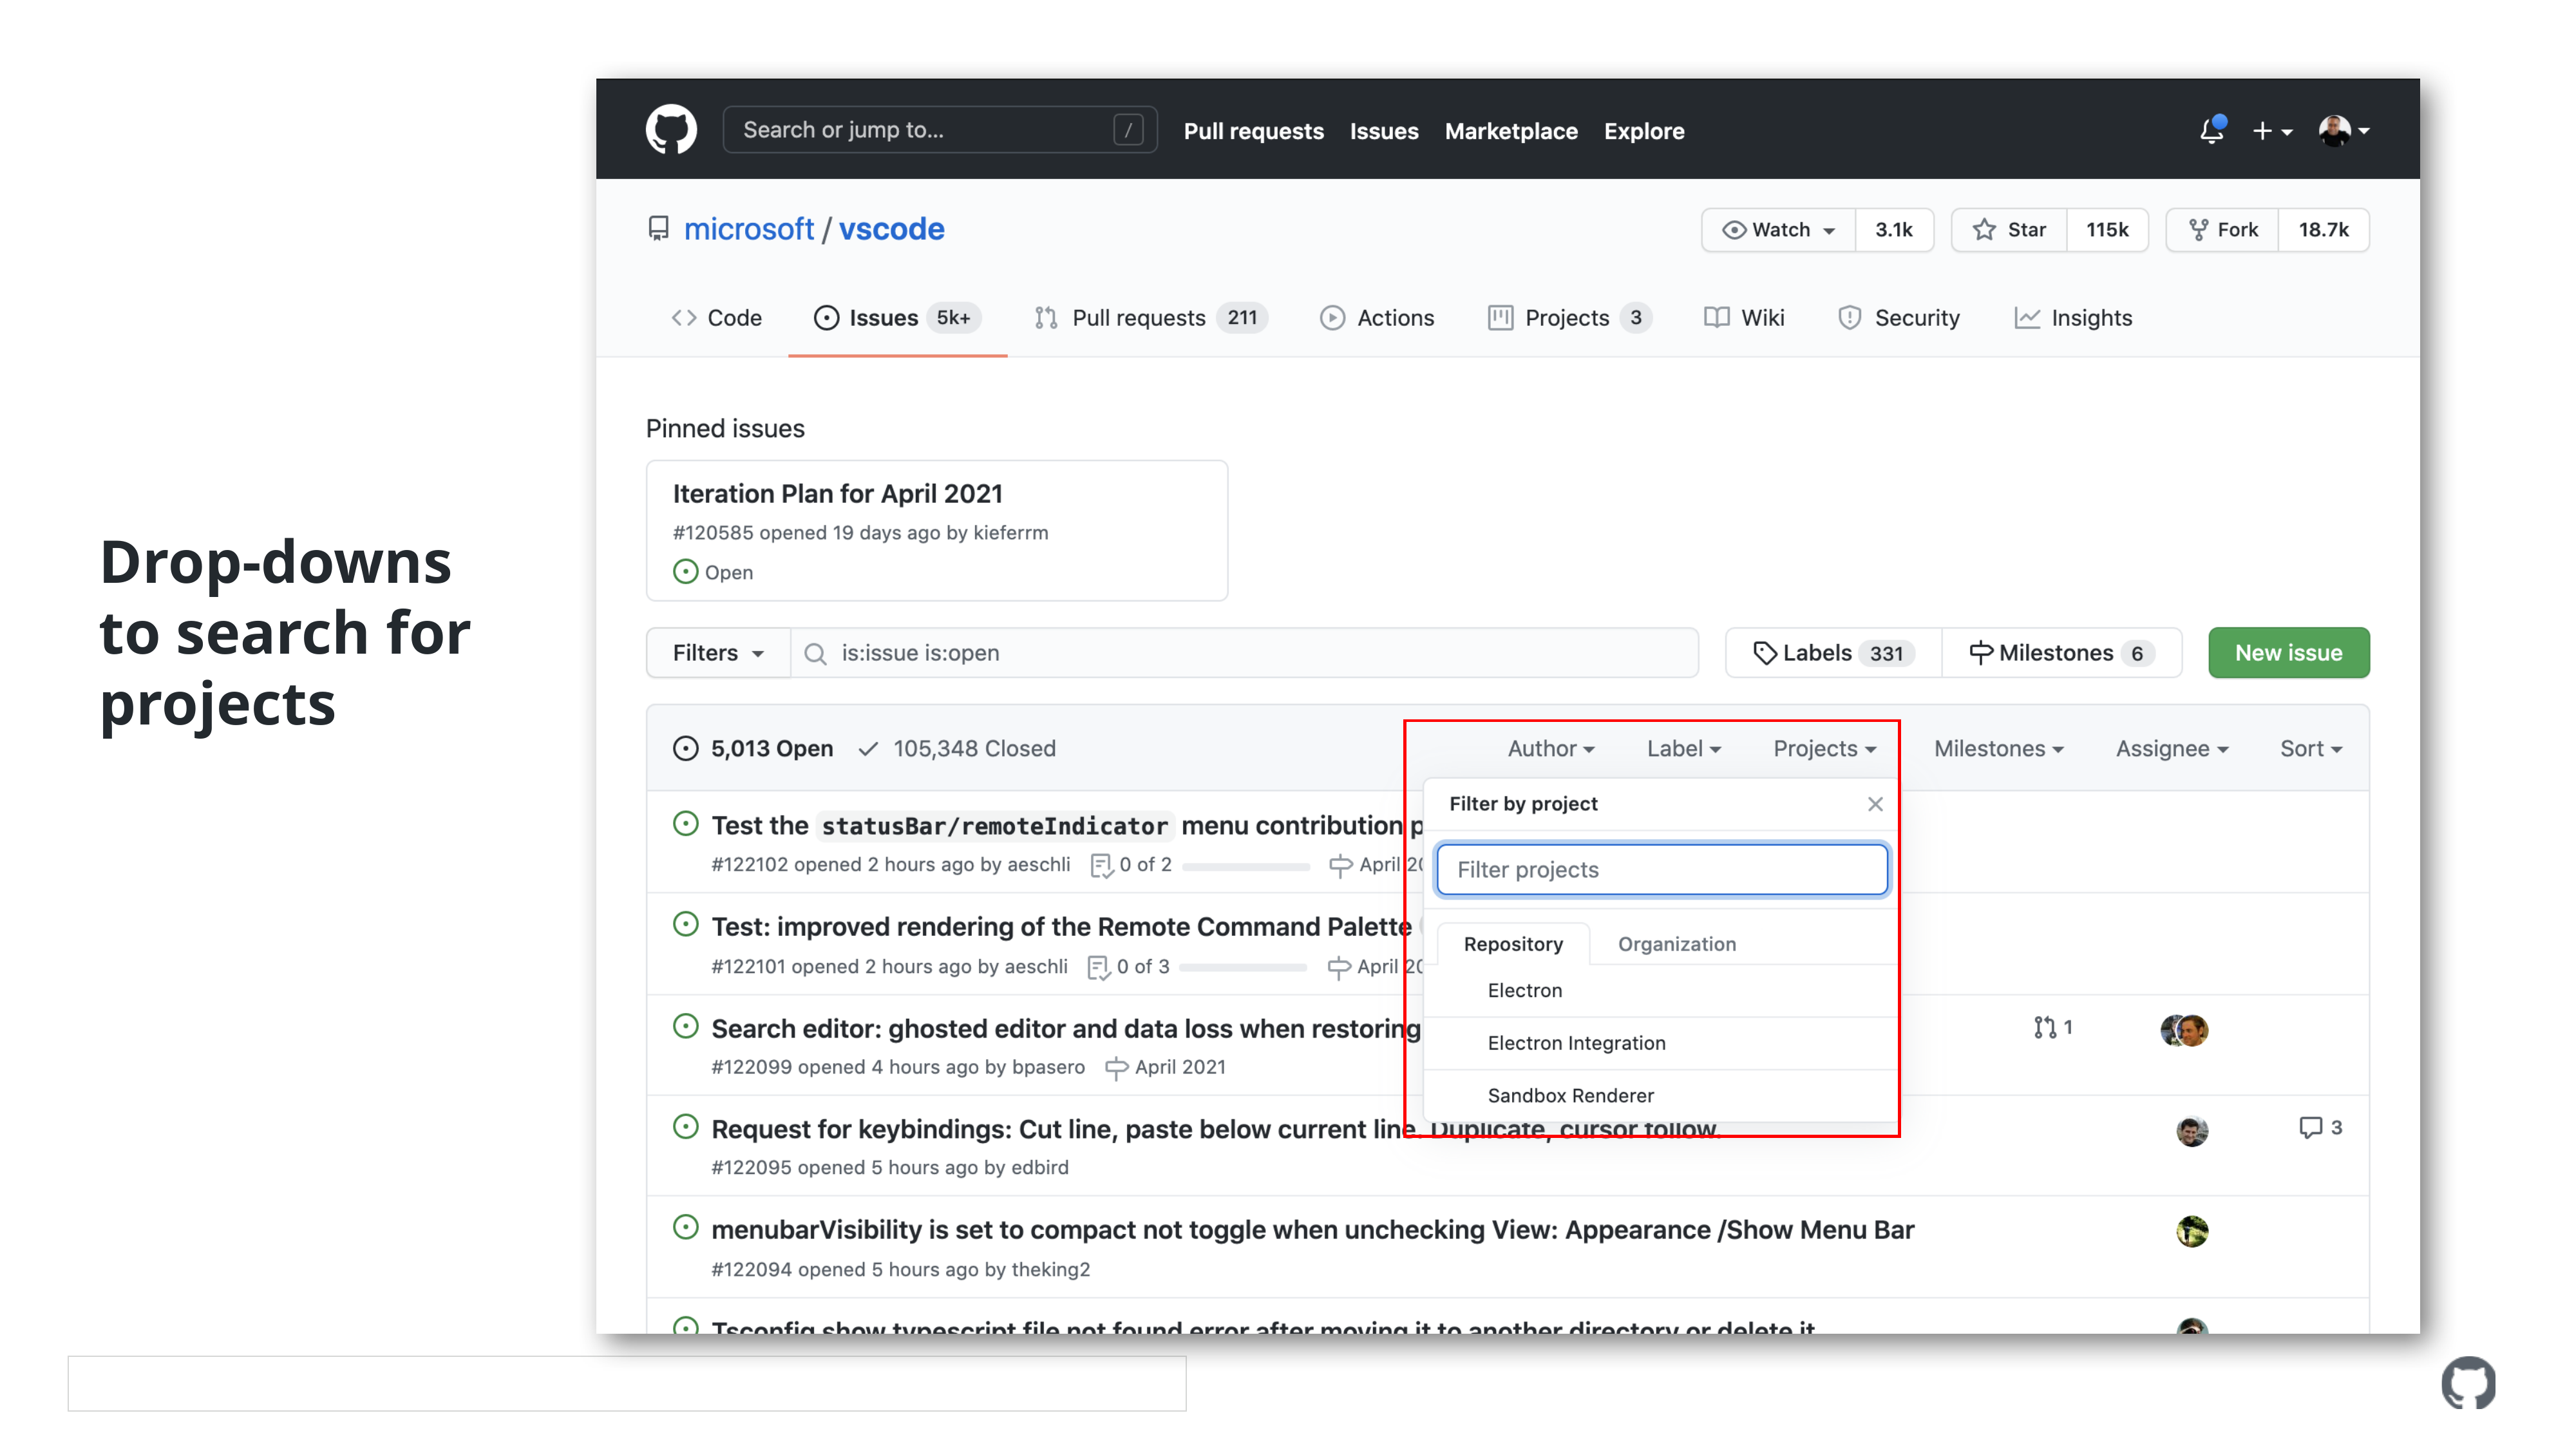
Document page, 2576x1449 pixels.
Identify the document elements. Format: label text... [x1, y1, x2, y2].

picture [596, 79, 2420, 1334]
text_box Drop-downs to search for projects [73, 275, 539, 986]
